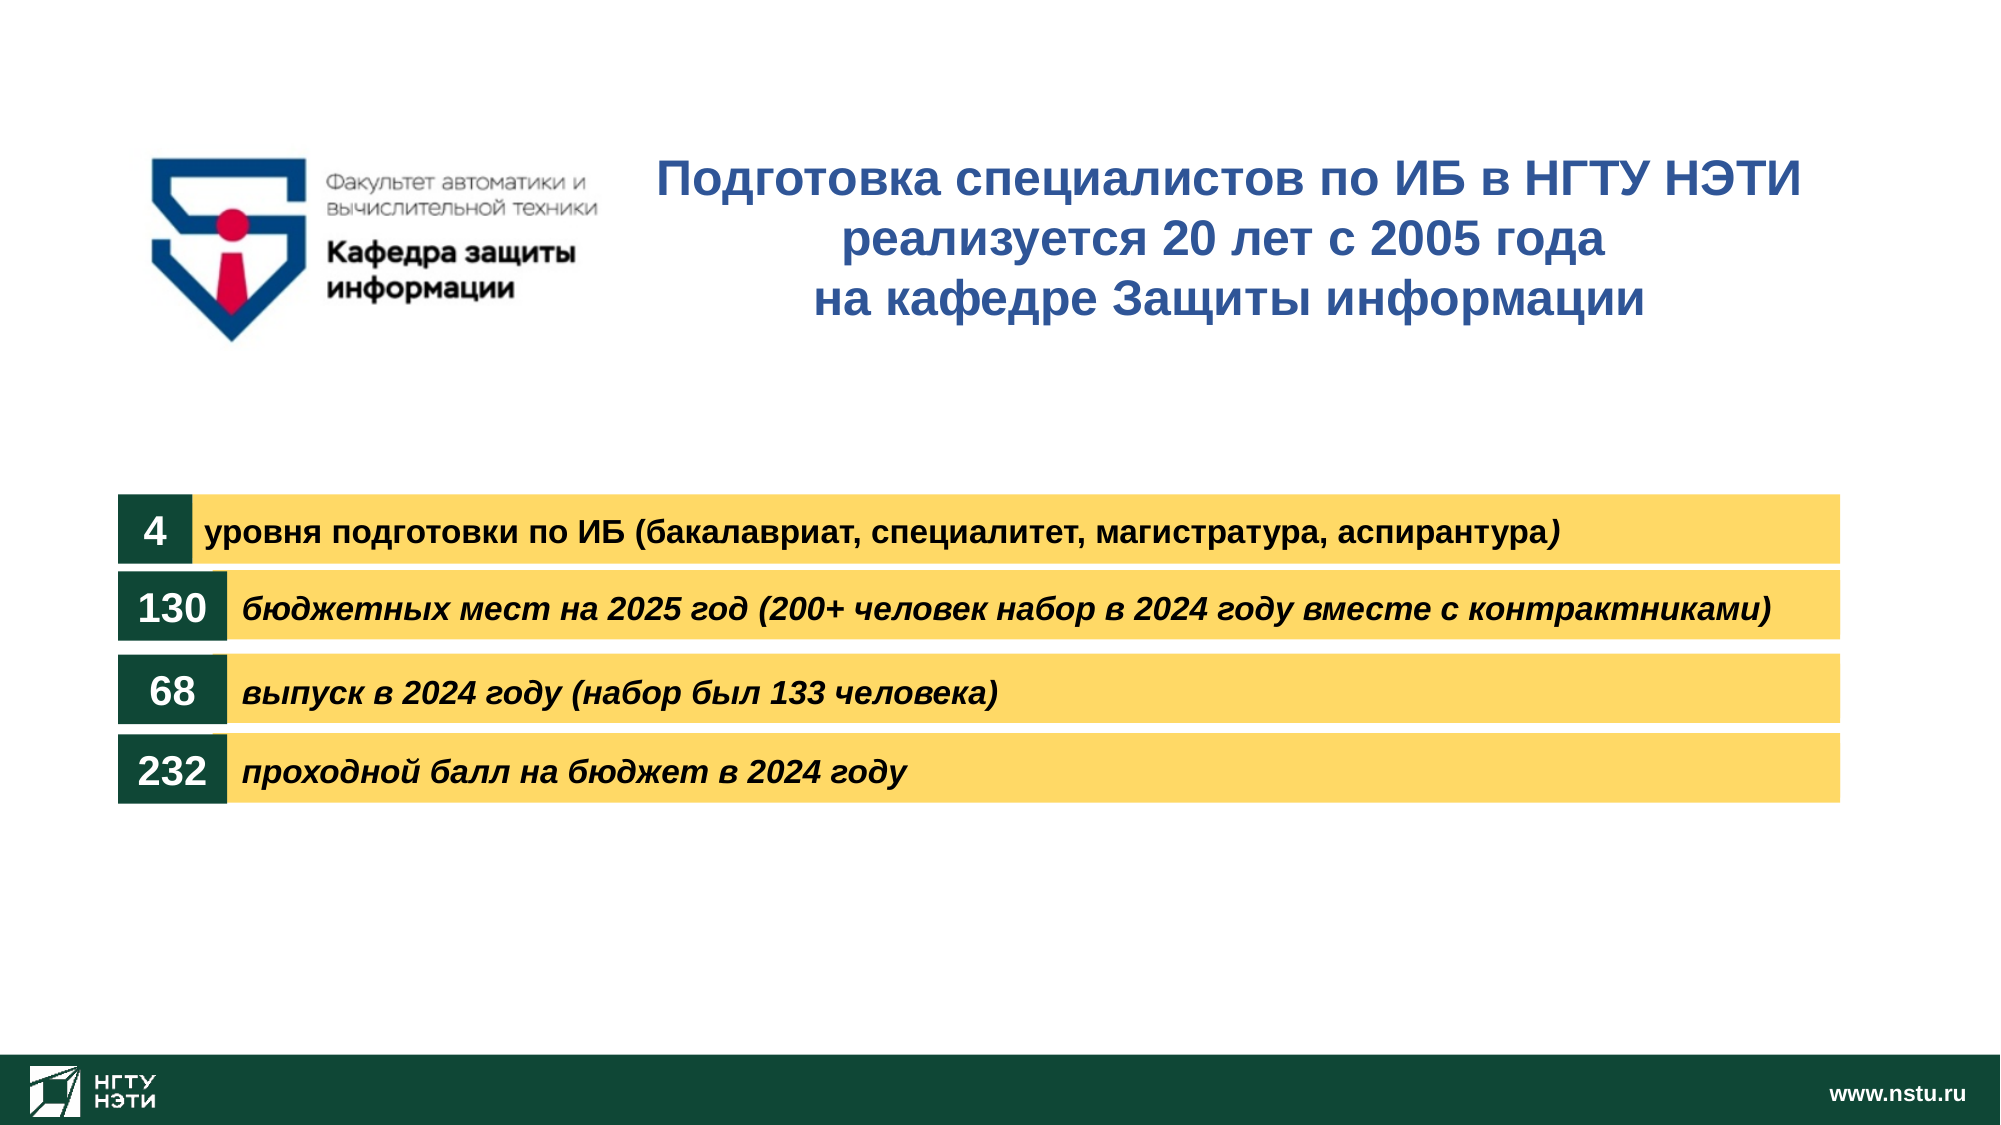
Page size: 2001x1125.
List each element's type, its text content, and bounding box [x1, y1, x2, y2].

text_box 232 [118, 736, 228, 801]
text_box проходной балл на бюджет в 2024 году [228, 743, 1841, 798]
text_box [212, 569, 1841, 580]
text_box [212, 732, 1841, 743]
text_box [117, 570, 228, 642]
text_box [212, 653, 1841, 663]
picture [118, 138, 633, 351]
text_box [117, 493, 193, 565]
text_box выпуск в 2024 году (набор был 133 человека) [228, 663, 1841, 719]
text_box [117, 733, 228, 805]
text_box [228, 719, 1841, 724]
text_box [228, 635, 1841, 640]
text_box [193, 493, 1841, 565]
text_box [117, 654, 228, 725]
text_box 4 [118, 496, 193, 561]
text_box бюджетных мест на 2025 год (200+ человек набор в 2024 году вместе с контрактниками) [228, 580, 1841, 635]
text_box 130 [118, 573, 228, 638]
text_box уровня подготовки по ИБ (бакалавриат, специалитет, магистратура, аспирантура) [193, 503, 1599, 558]
text_box 68 [118, 656, 228, 722]
picture [30, 1066, 156, 1117]
text_box Подготовка специалистов по ИБ в НГТУ НЭТИ реализуется 20 лет с 2005 года на кафедре Защиты информации [634, 138, 1841, 334]
text_box [228, 798, 1841, 804]
